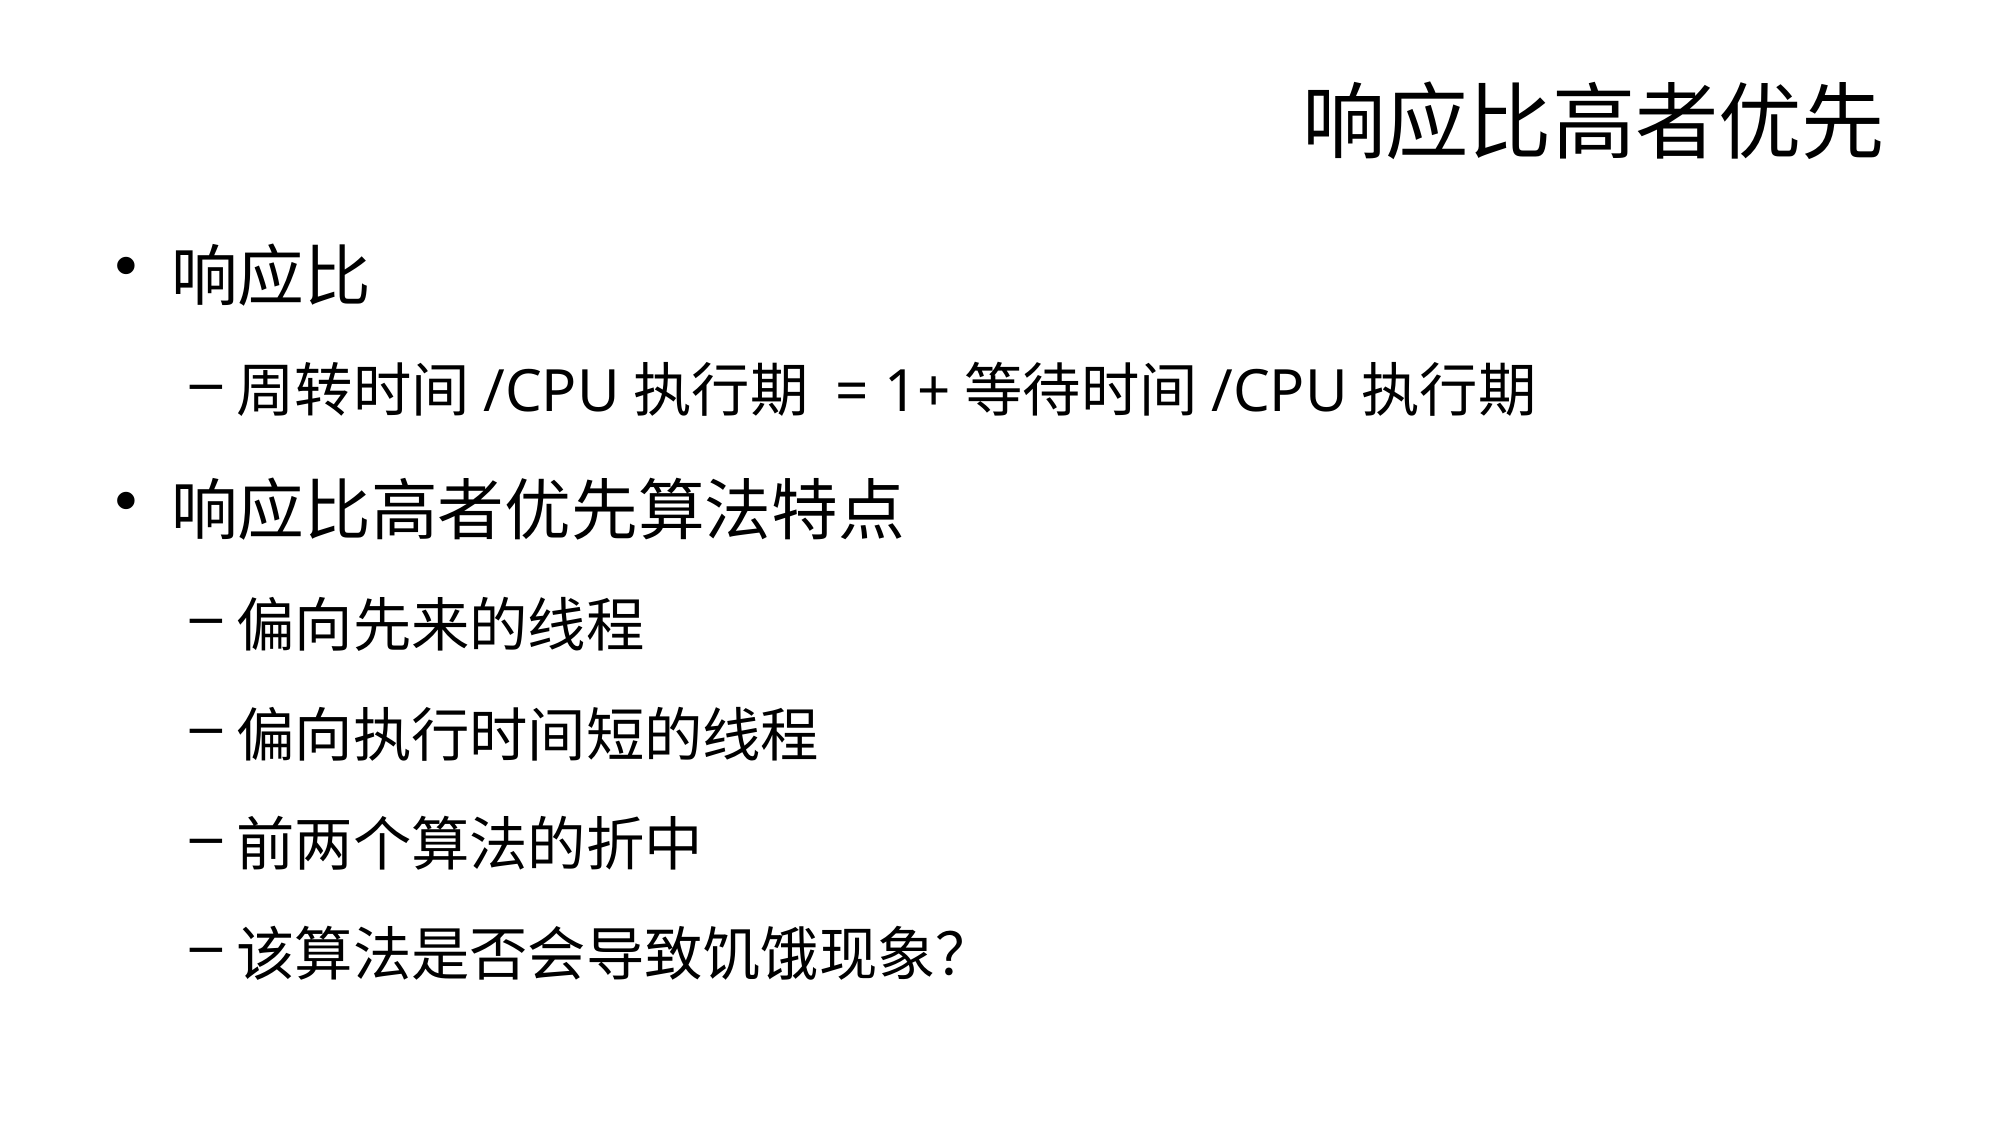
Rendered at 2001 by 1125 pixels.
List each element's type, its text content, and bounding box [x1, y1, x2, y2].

list 响应比 周转时间/CPU执行期 = 1+等待时间/CPU执行期 响应比高者优先算法特点 偏向先来的线程 偏向执行时间短的线程 前两个算法的折中 该算法是否会导致饥饿现象？ [99, 193, 1901, 1006]
title 响应比高者优先 [99, 44, 1901, 193]
